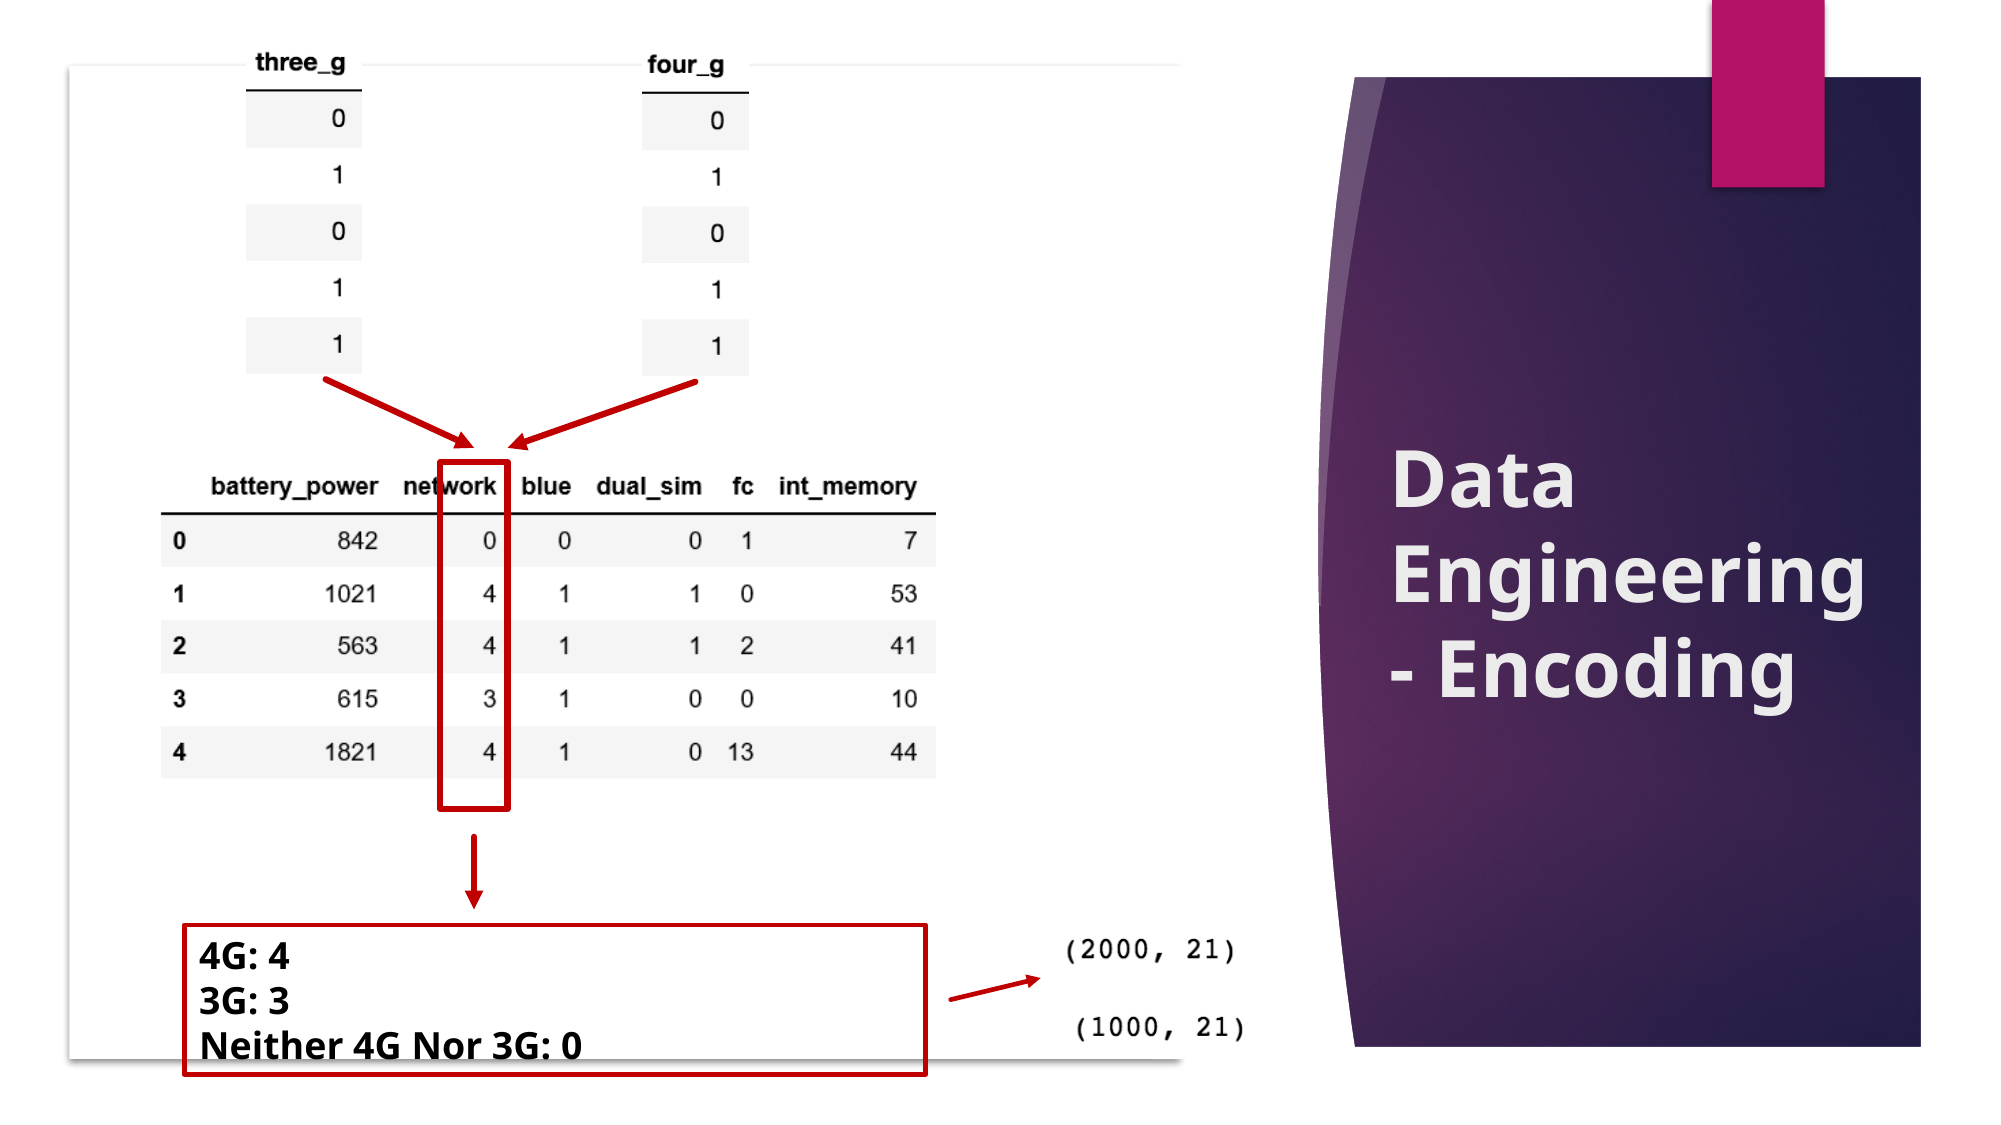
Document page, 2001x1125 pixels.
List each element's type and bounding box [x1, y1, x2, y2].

picture [133, 447, 936, 789]
text_box [69, 64, 1367, 1060]
picture [246, 35, 362, 380]
text_box [325, 378, 475, 448]
picture [1065, 1000, 1267, 1056]
text_box [0, 0, 2000, 1125]
text_box [507, 381, 696, 449]
picture [1059, 924, 1248, 984]
picture [641, 27, 749, 383]
text_box [950, 977, 1041, 1000]
